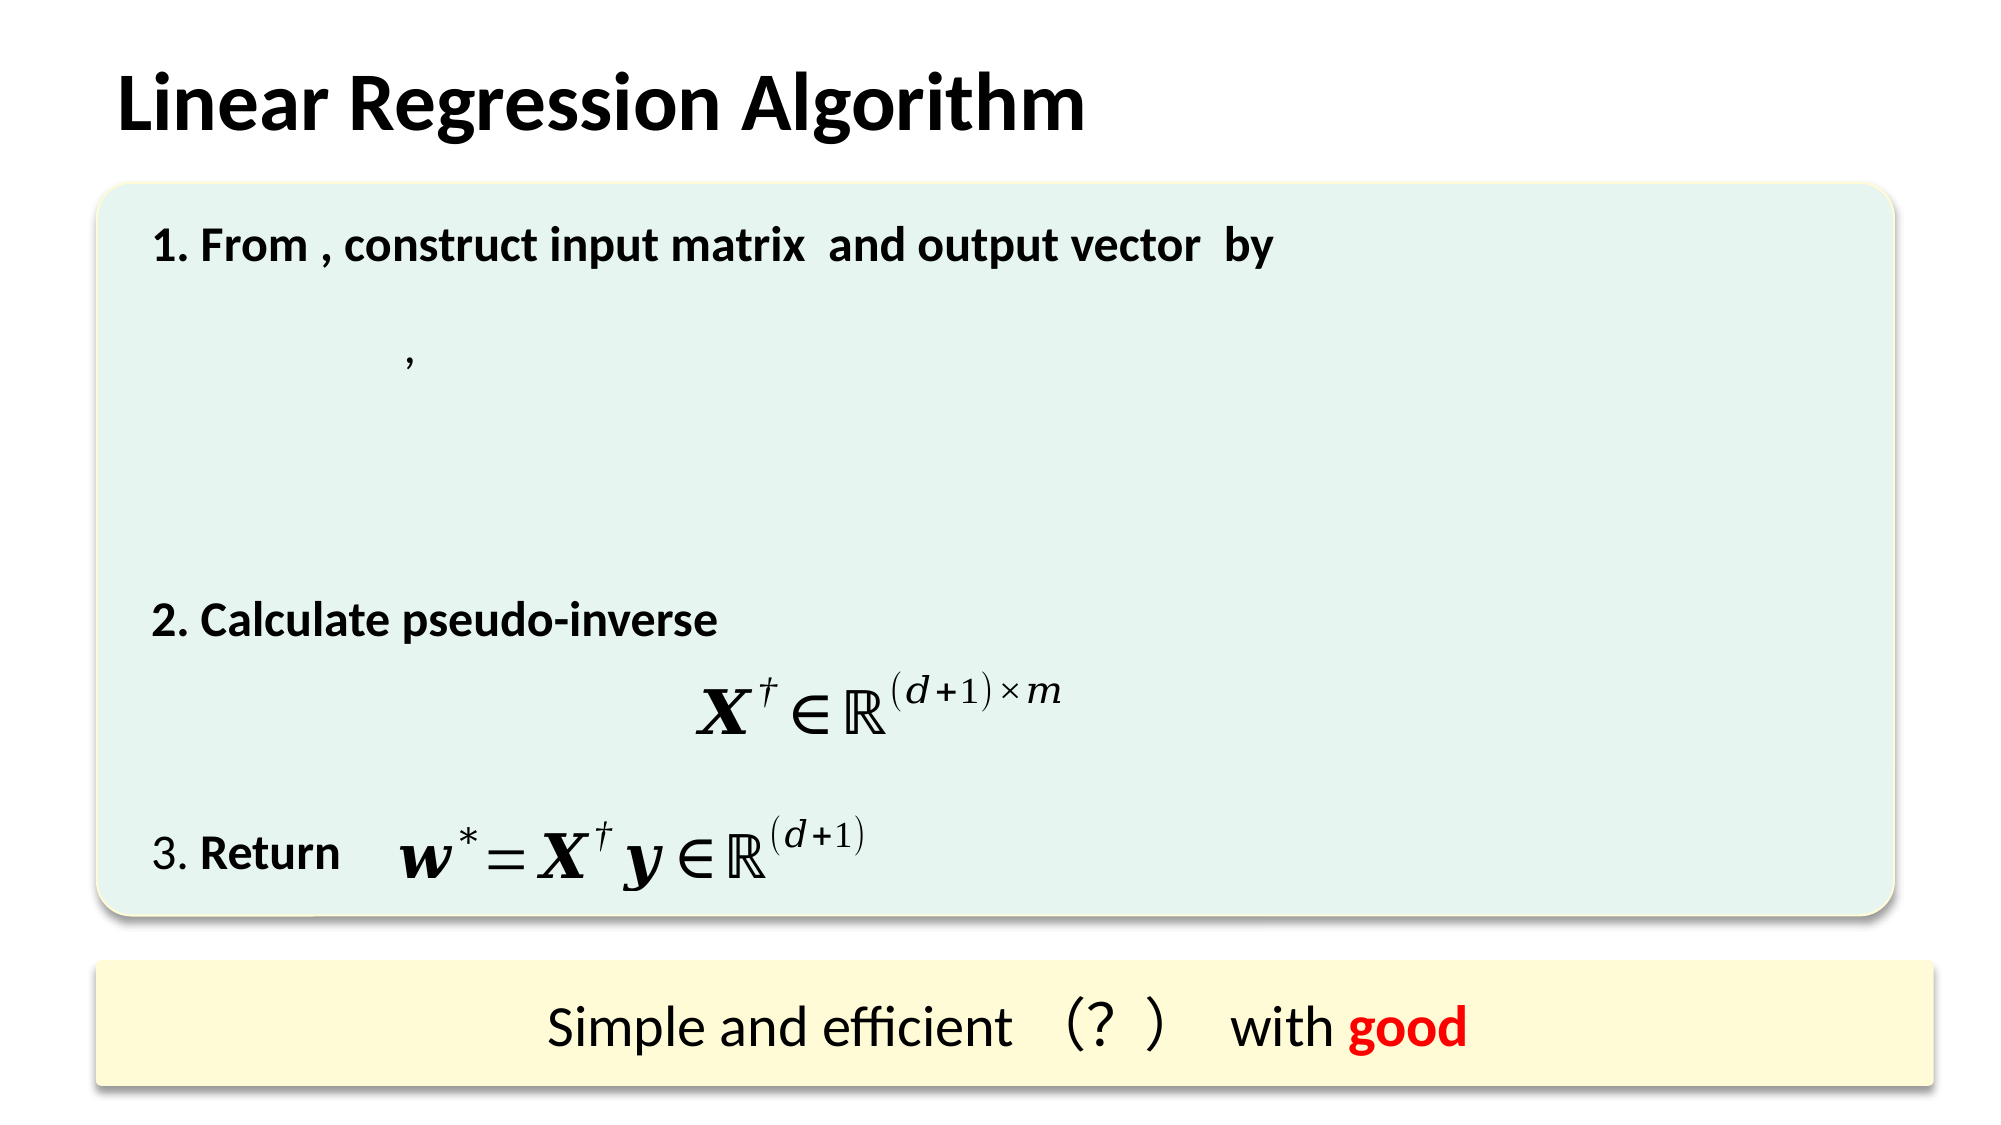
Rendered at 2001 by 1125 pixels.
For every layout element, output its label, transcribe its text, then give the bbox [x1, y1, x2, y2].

text_box [95, 181, 1895, 917]
text_box Linear Regression Algorithm [102, 40, 1103, 155]
text_box 2. Calculate pseudo-inverse [136, 579, 1486, 654]
text_box 3. Return [136, 812, 1486, 888]
